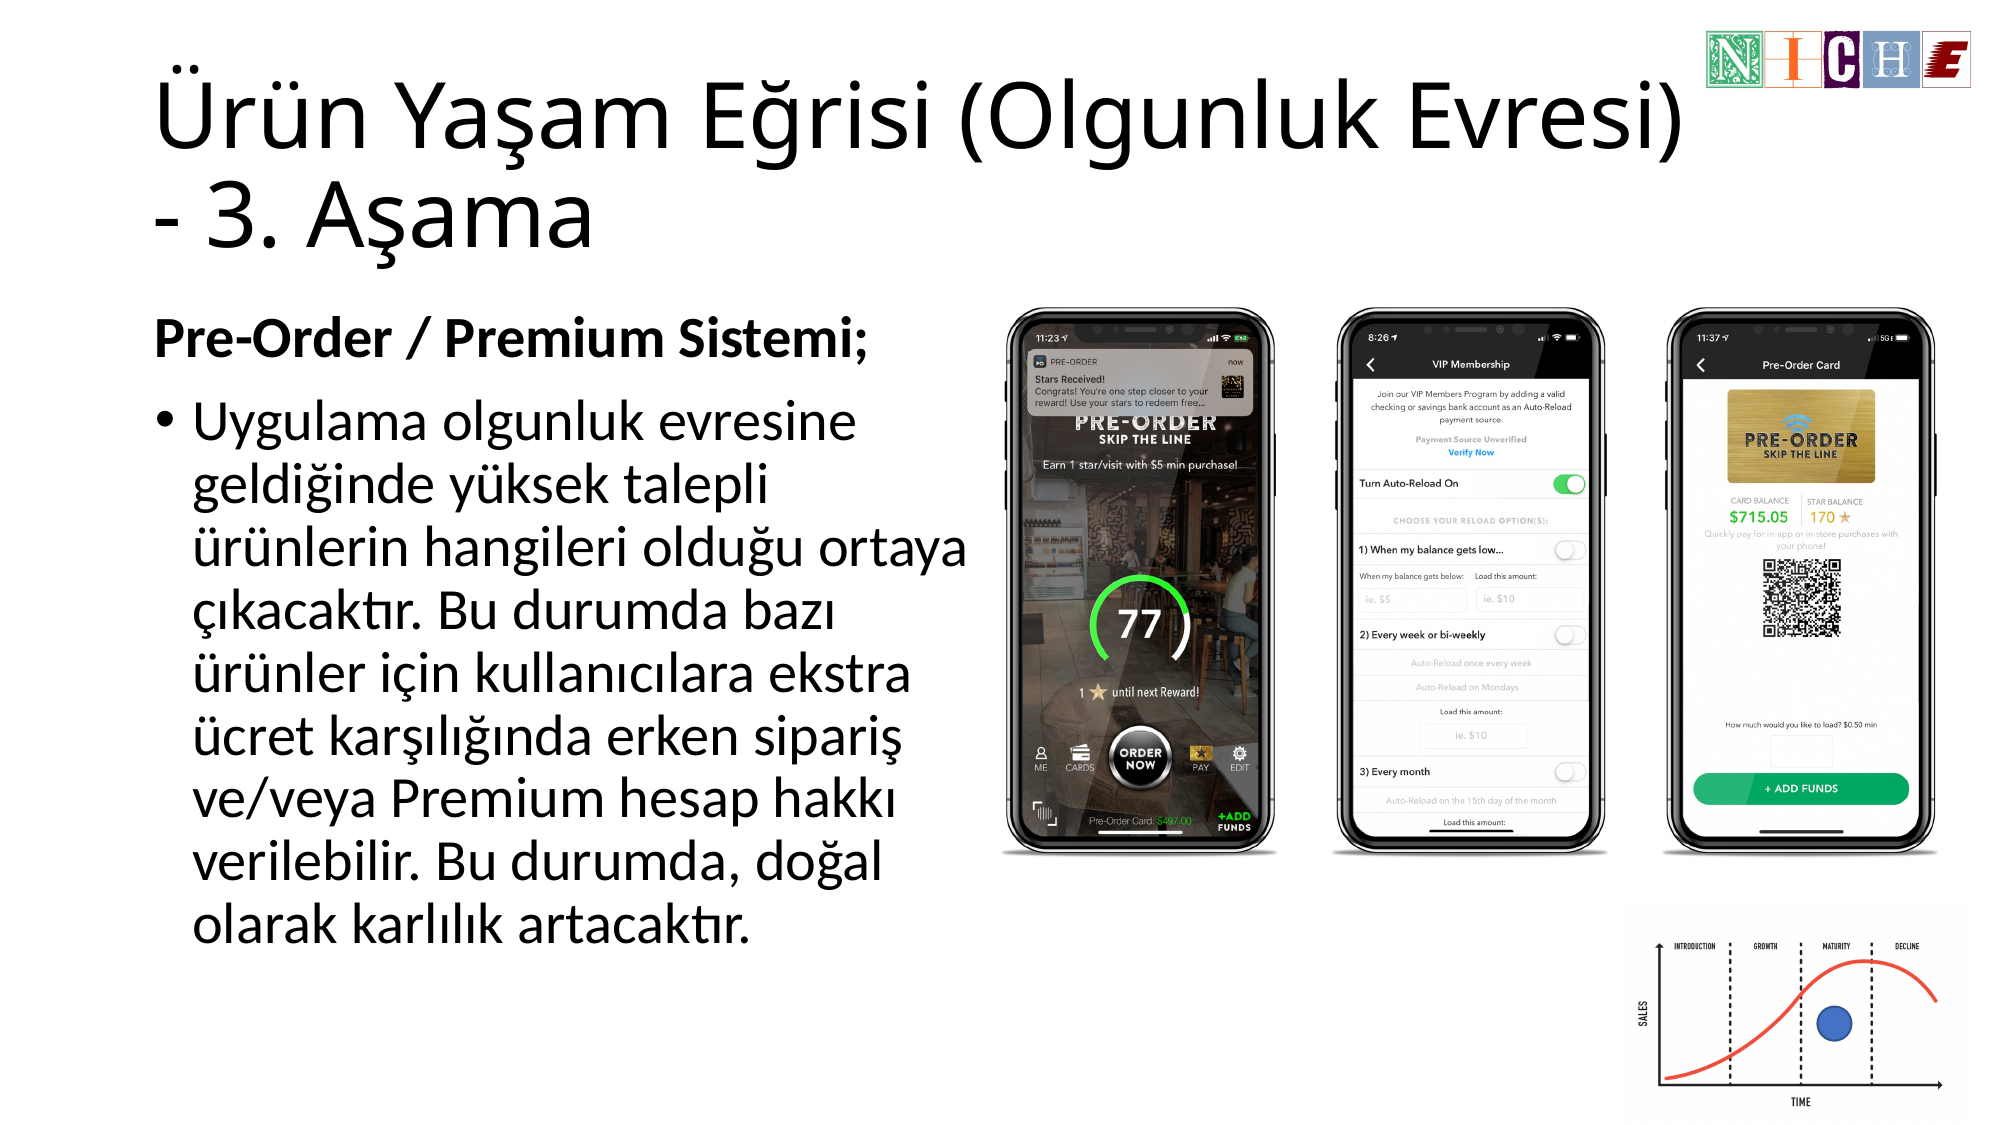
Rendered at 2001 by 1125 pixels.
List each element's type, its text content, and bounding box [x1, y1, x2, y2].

list Pre-Order / Premium Sistemi; Uygulama olgunluk evresine geldiğinde yüksek talepli ürünlerin hangileri olduğu ortaya çıkacaktır. Bu durumda bazı ürünler için kullanıcılara ekstra ücret karşılığında erken sipariş ve/veya Premium hesap hakkı verilebilir. Bu durumda, doğal olarak karlılık artacaktır. [139, 299, 988, 1014]
title Ürün Yaşam Eğrisi (Olgunluk Evresi) - 3. Aşama [137, 59, 1863, 278]
picture [999, 298, 1941, 866]
picture [1703, 28, 1974, 91]
picture [1622, 899, 1969, 1125]
